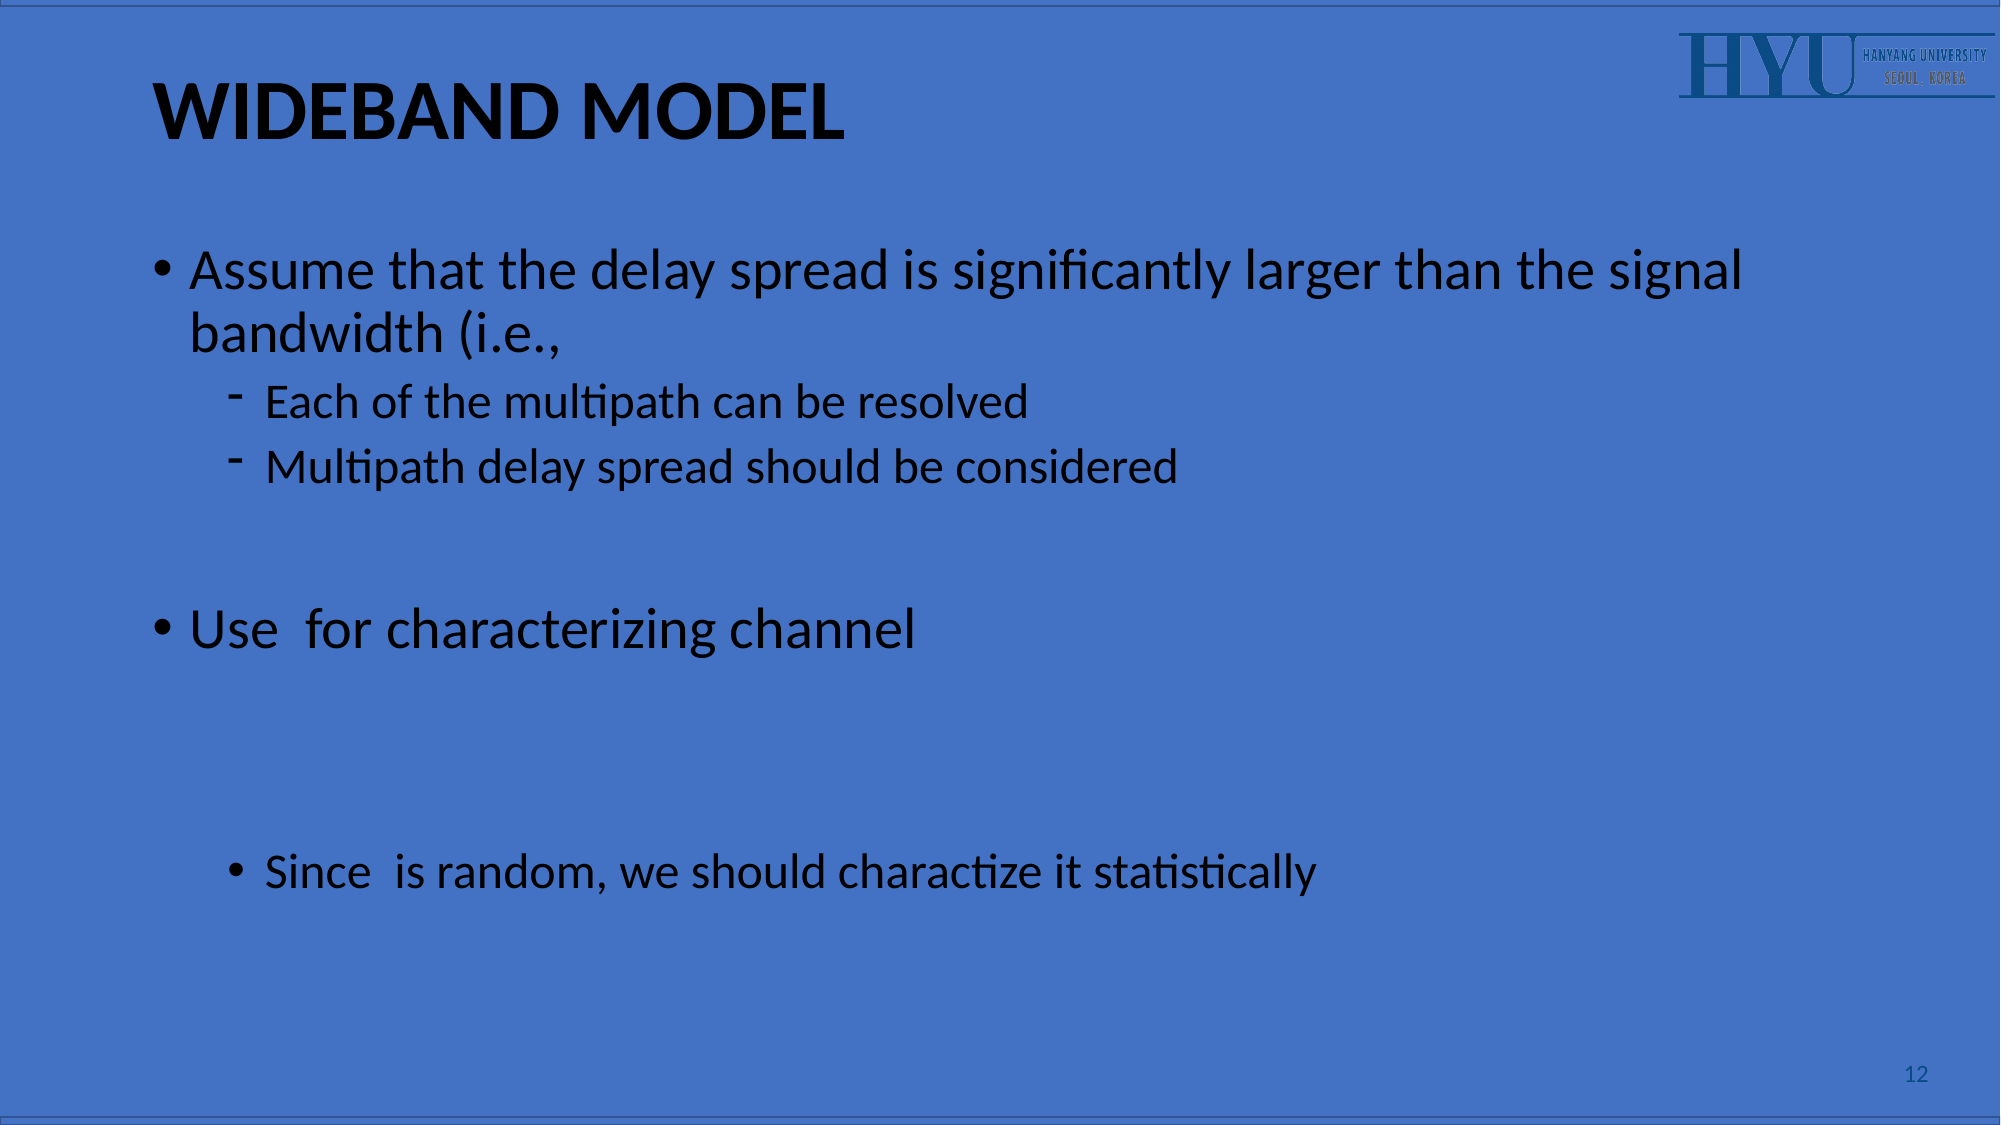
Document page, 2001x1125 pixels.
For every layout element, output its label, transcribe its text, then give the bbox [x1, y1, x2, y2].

title Wideband Model [137, 57, 1863, 167]
picture [1679, 33, 1995, 98]
slide_number 12 [1494, 1042, 1944, 1103]
